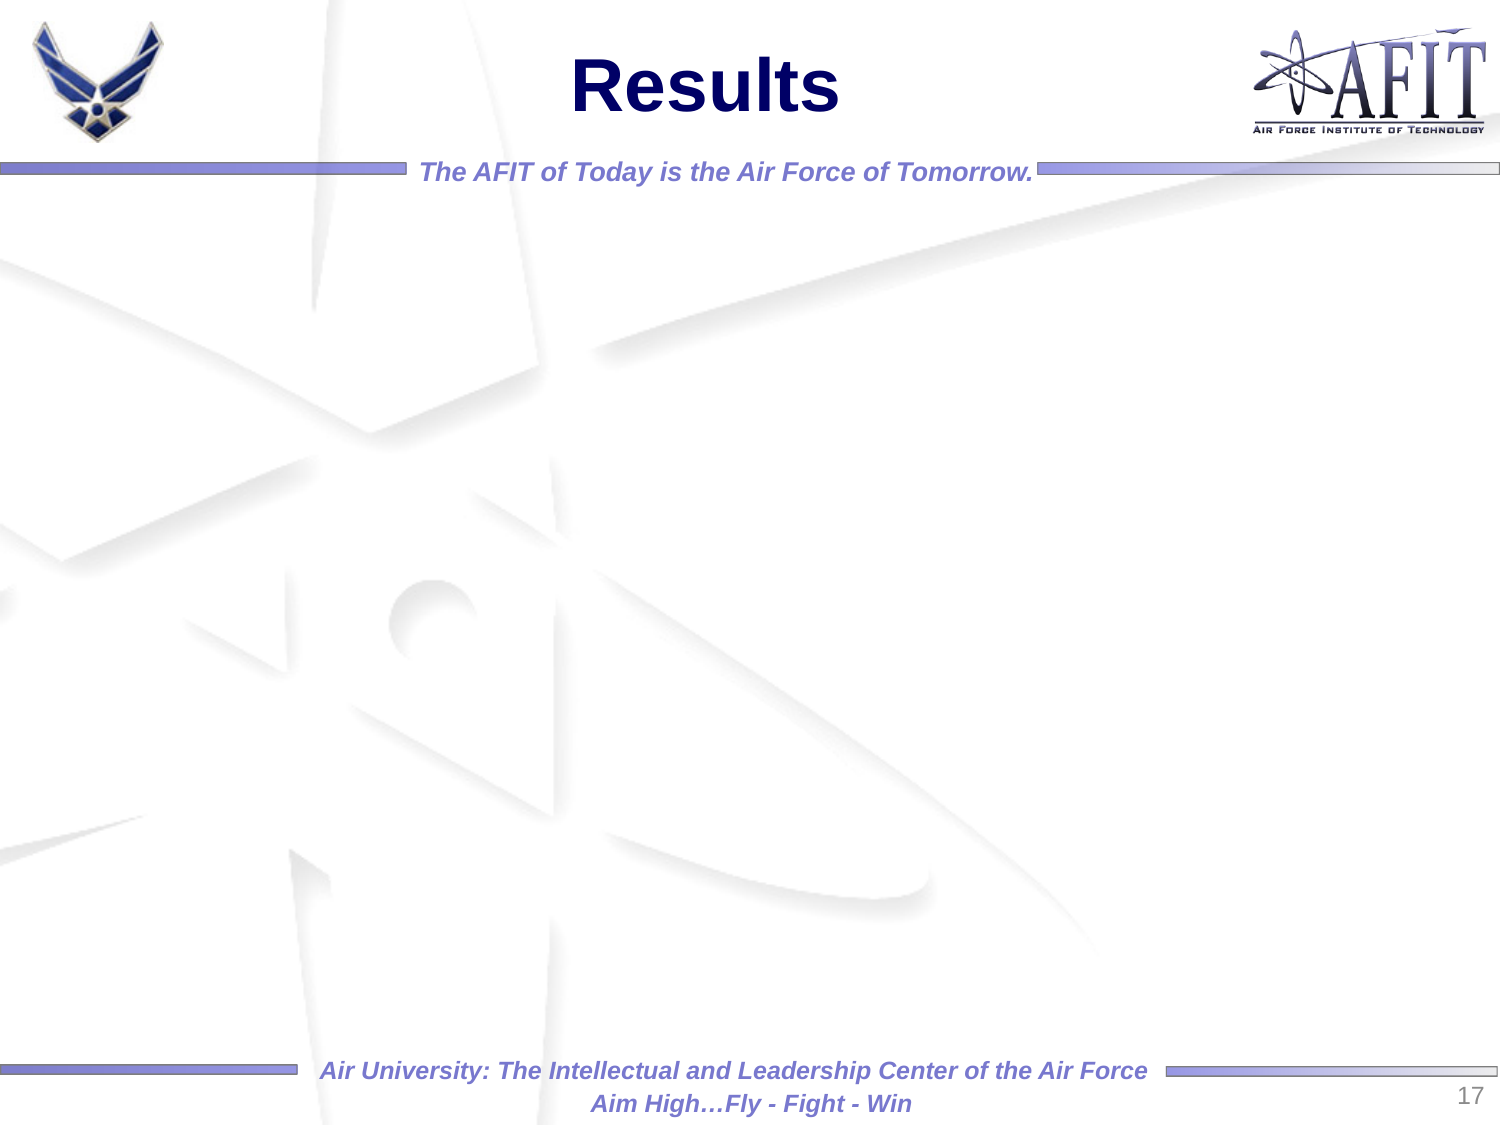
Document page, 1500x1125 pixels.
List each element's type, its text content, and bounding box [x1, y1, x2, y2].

title Results [162, 0, 1251, 163]
picture [32, 21, 162, 143]
slide_number 17 [1149, 1065, 1500, 1125]
